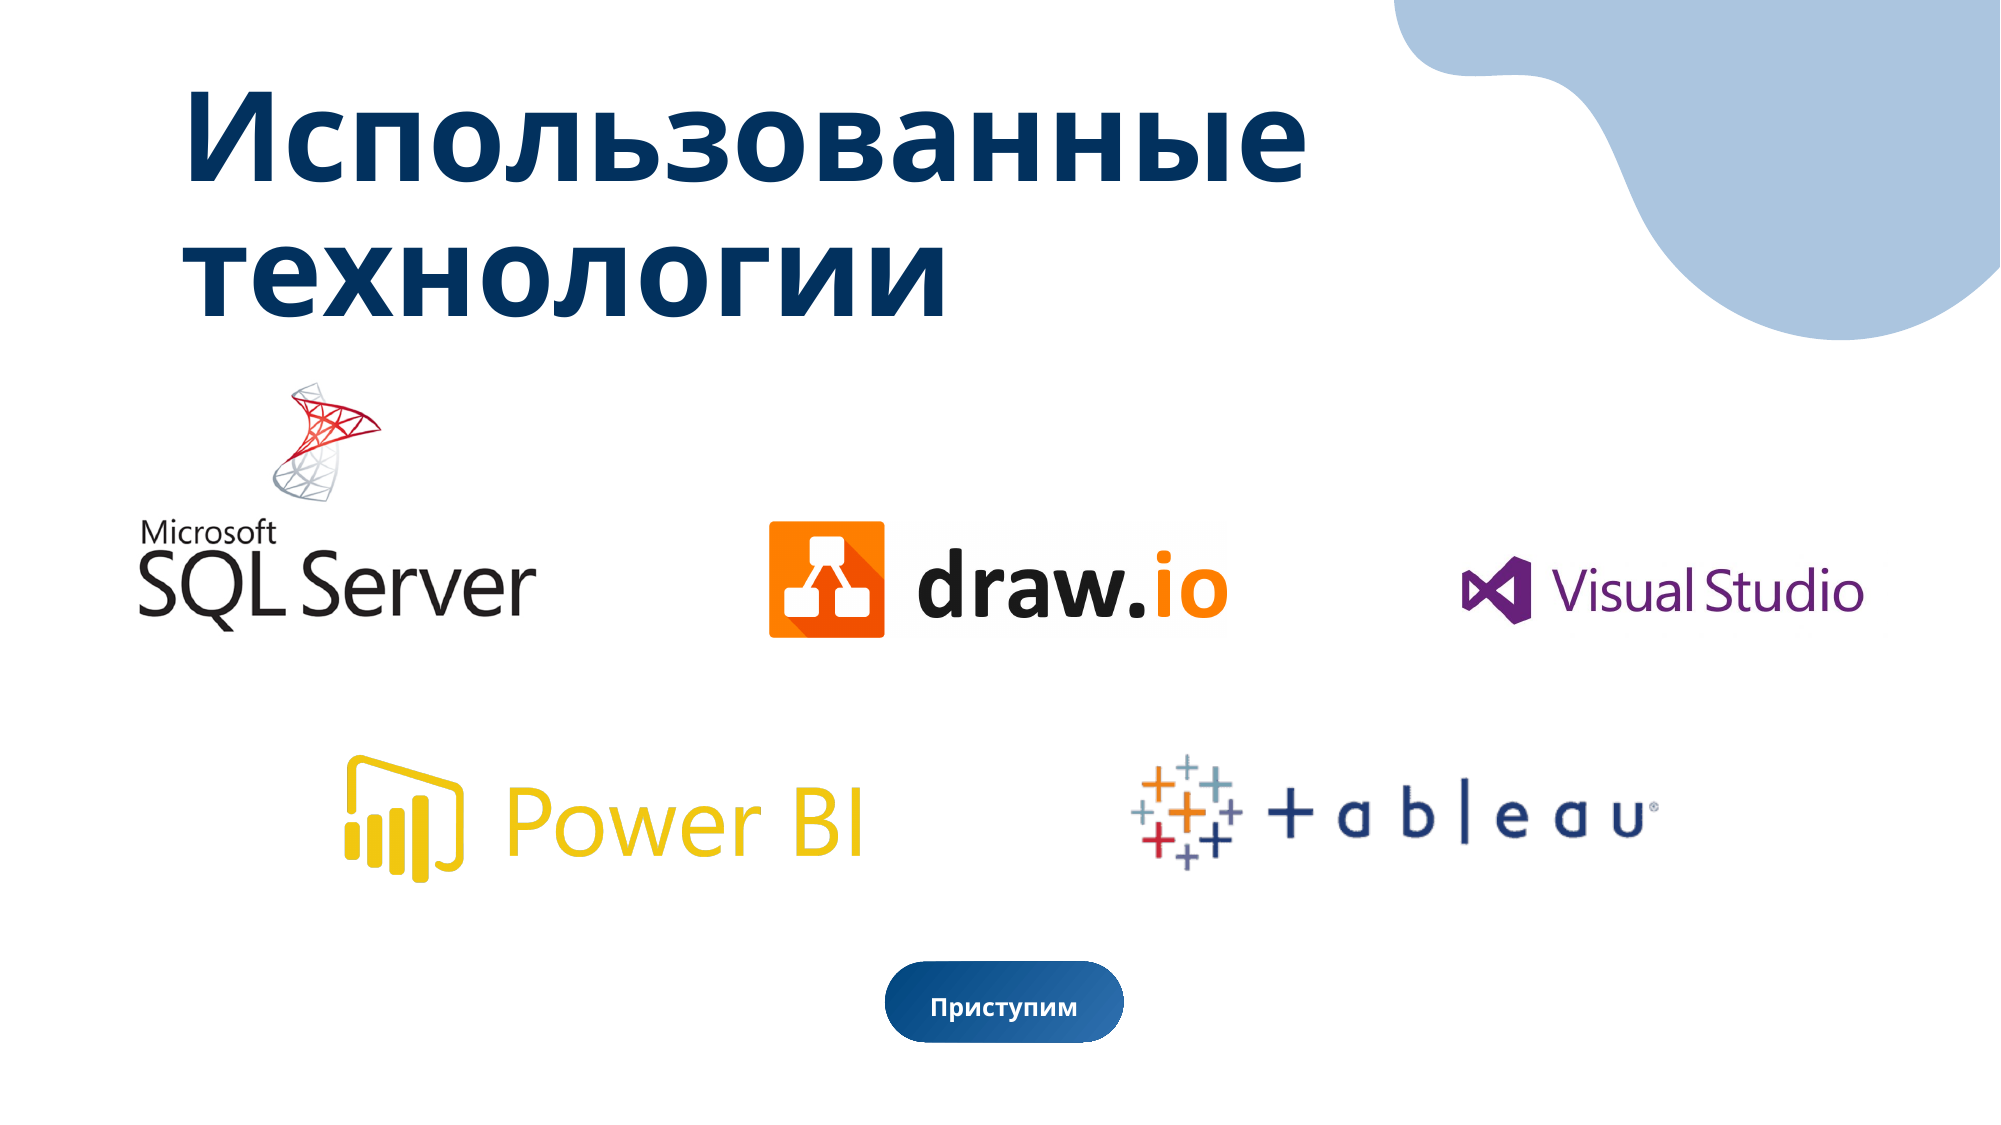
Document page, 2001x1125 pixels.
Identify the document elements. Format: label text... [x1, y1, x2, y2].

picture [1123, 717, 1667, 906]
text_box Приступим [909, 968, 1099, 1029]
picture [769, 521, 1228, 638]
list Использованные технологии [165, 84, 1498, 334]
picture [332, 746, 877, 891]
picture [108, 367, 559, 648]
text_box [885, 961, 1124, 1043]
text_box [1394, 0, 2000, 341]
picture [1437, 536, 1889, 648]
